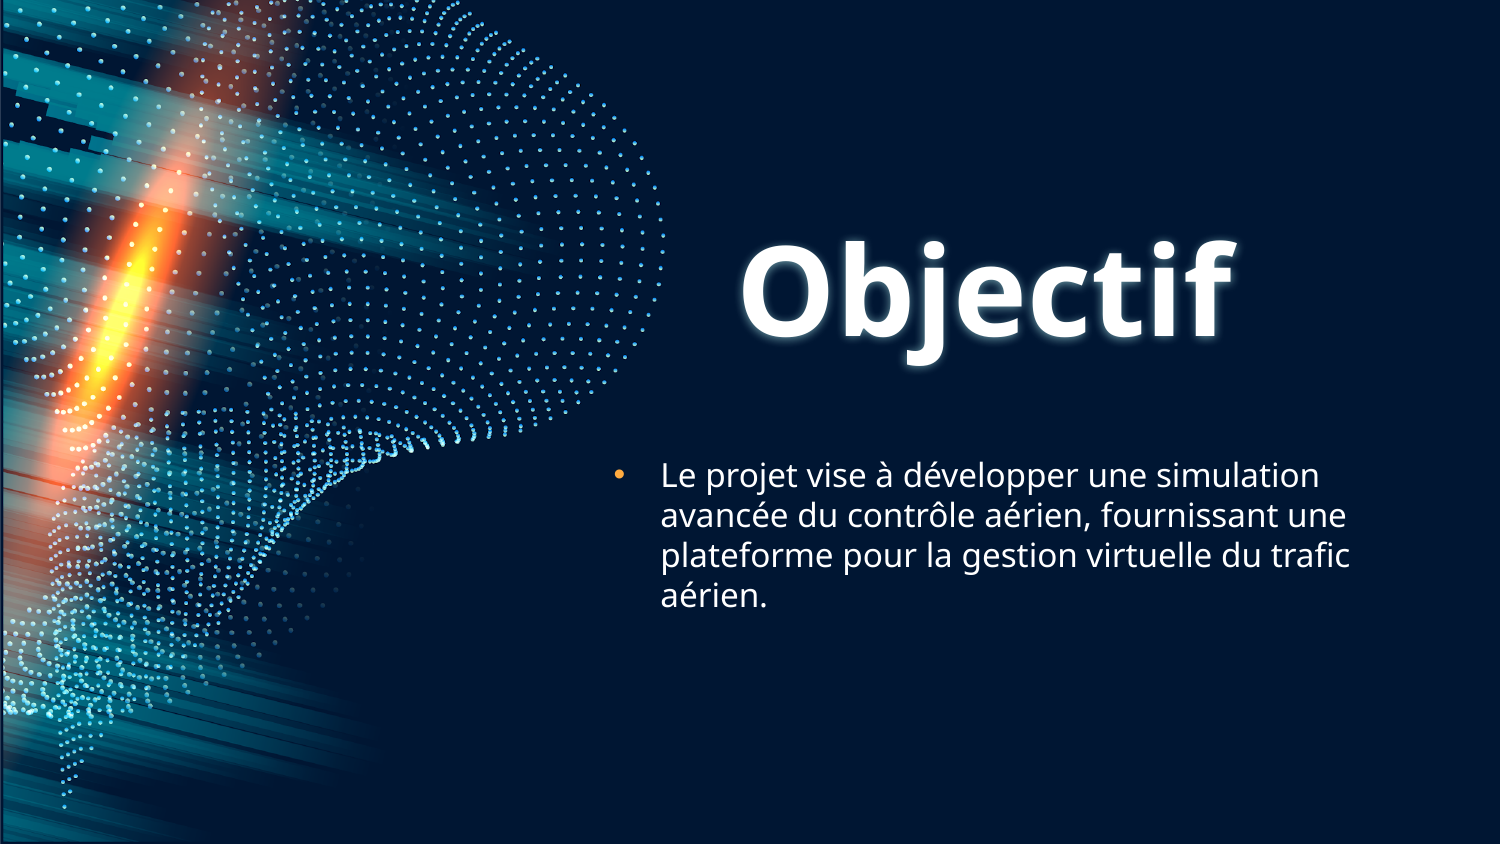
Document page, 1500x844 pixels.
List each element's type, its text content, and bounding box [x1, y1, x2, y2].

subtitle Le projet vise à développer une simulation avancée du contrôle aérien, fournissant une plateforme pour la gestion virtuelle du trafic aérien. [598, 439, 1399, 810]
picture [0, 0, 1500, 844]
title Objectif [684, 231, 1285, 377]
